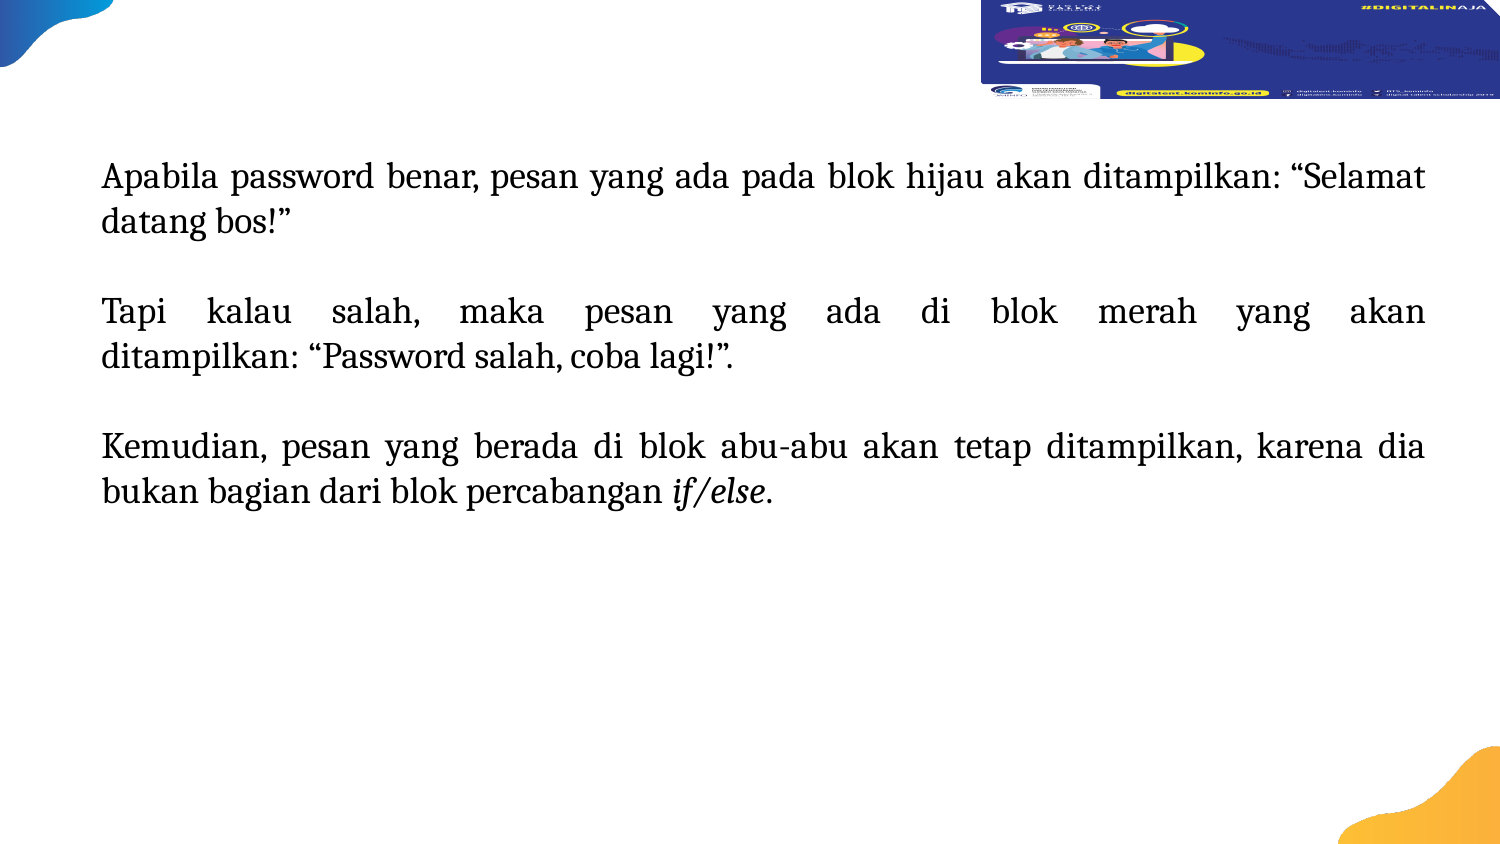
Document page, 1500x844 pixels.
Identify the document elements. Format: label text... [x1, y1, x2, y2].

picture [0, 0, 115, 73]
text_box Apabila password benar, pesan yang ada pada blok hijau akan ditampilkan: “Selamat datang bos!” Tapi kalau salah, maka pesan yang ada di blok merah yang akan ditampilkan: “Password salah, coba lagi!”. Kemudian, pesan yang berada di blok abu-abu akan tetap ditampilkan, karena dia bukan bagian dari blok percabangan if/else. [54, 143, 1443, 569]
picture [1335, 738, 1500, 844]
picture [980, 0, 1500, 100]
